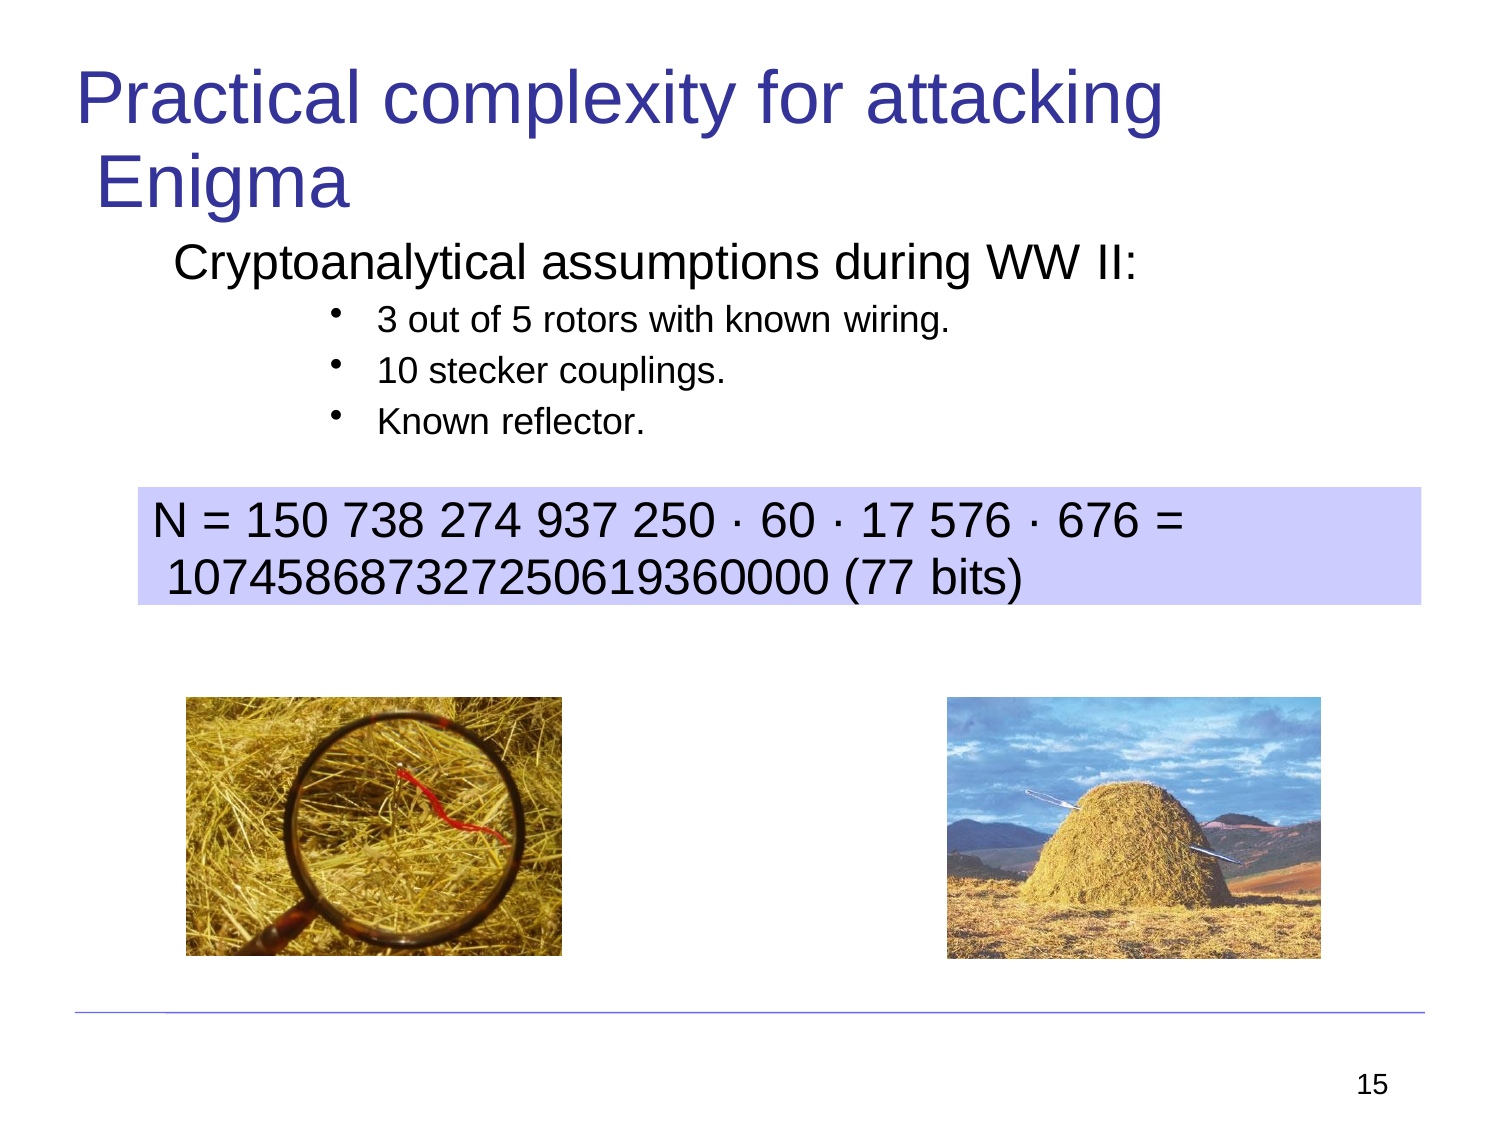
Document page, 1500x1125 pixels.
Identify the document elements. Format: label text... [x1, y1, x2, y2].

picture [185, 697, 562, 956]
picture [946, 697, 1321, 959]
text_box N = 150 738 274 937 250 · 60 · 17 576 · 676 = 107458687327250619360000 (77 bits) [137, 487, 1422, 605]
text_box Cryptoanalytical assumptions during WW II: 3 out of 5 rotors with known wiring. 10 stecker couplings. Known reflector. [171, 219, 1144, 442]
title Practical complexity for attacking Enigma [72, 44, 1169, 243]
slide_number 15 [1350, 1065, 1396, 1125]
